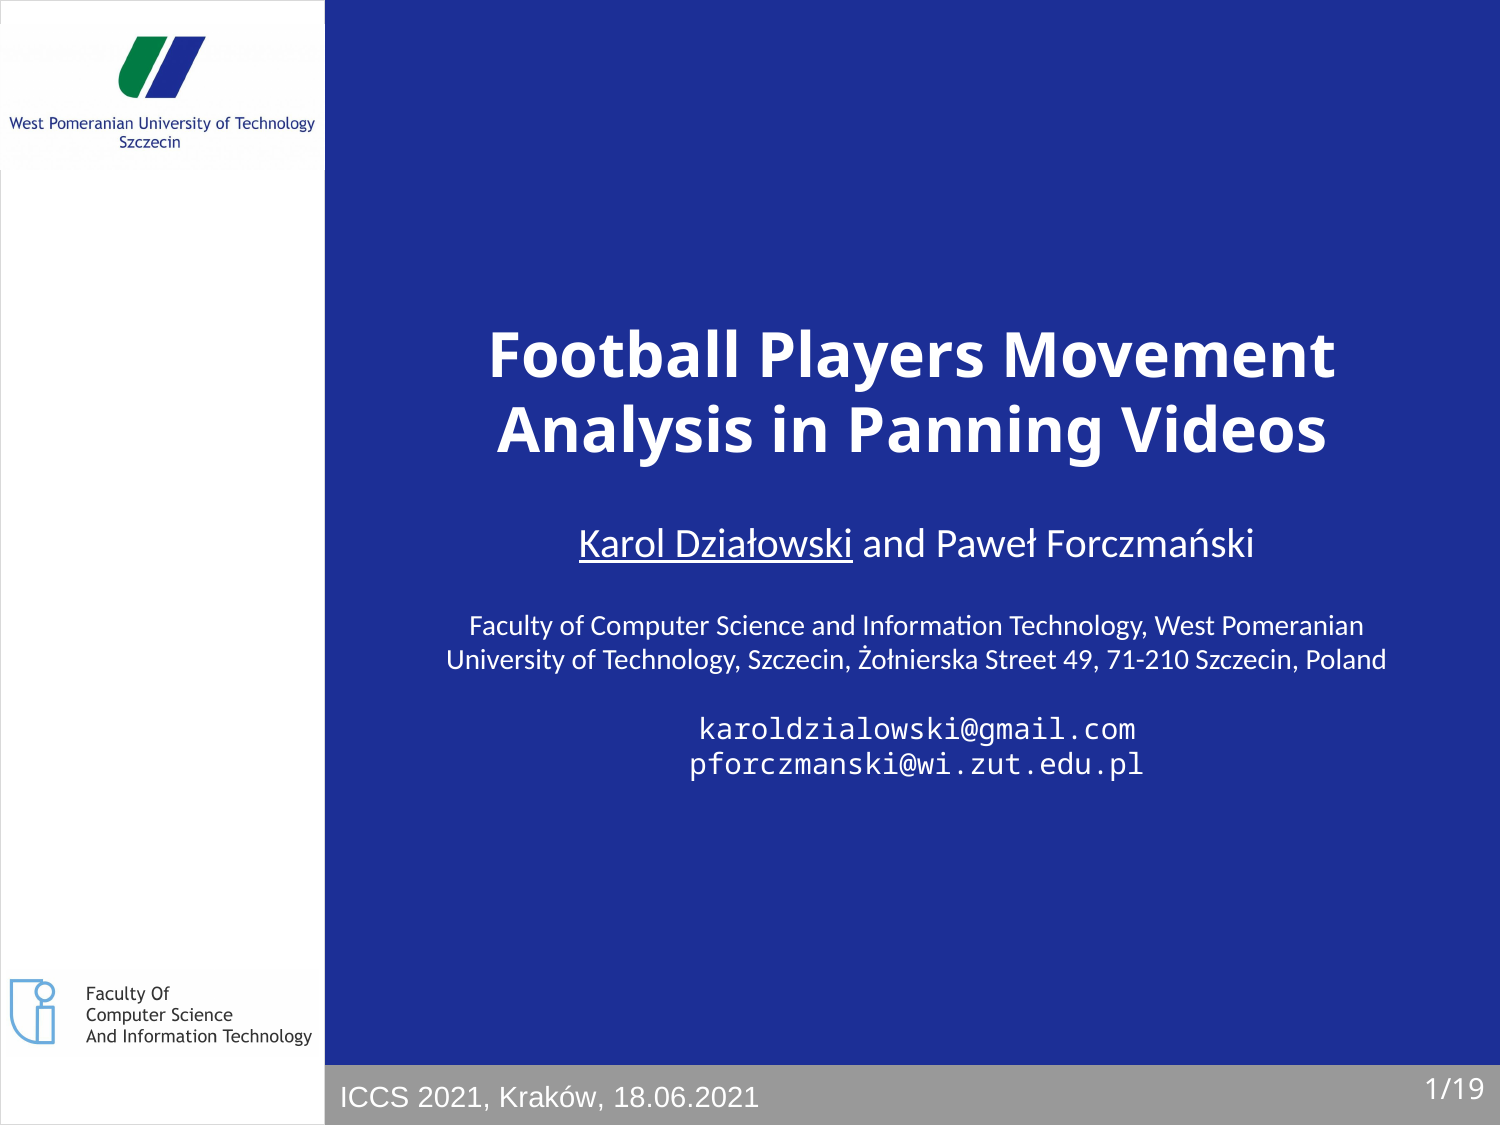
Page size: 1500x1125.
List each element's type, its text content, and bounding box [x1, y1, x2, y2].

title Football Players Movement Analysis in Panning Videos [343, 217, 1482, 563]
picture [0, 24, 325, 170]
slide_number 1/19 [1371, 1047, 1500, 1125]
picture [6, 969, 319, 1057]
text_box Karol Działowski and Paweł Forczmański Faculty of Computer Science and Information Technology, West Pomeranian University of Technology, Szczecin, Żołnierska Street 49, 71-210 Szczecin, Poland karoldzialowski@gmail.com pforczmanski@wi.zut.edu.pl [352, 500, 1482, 829]
